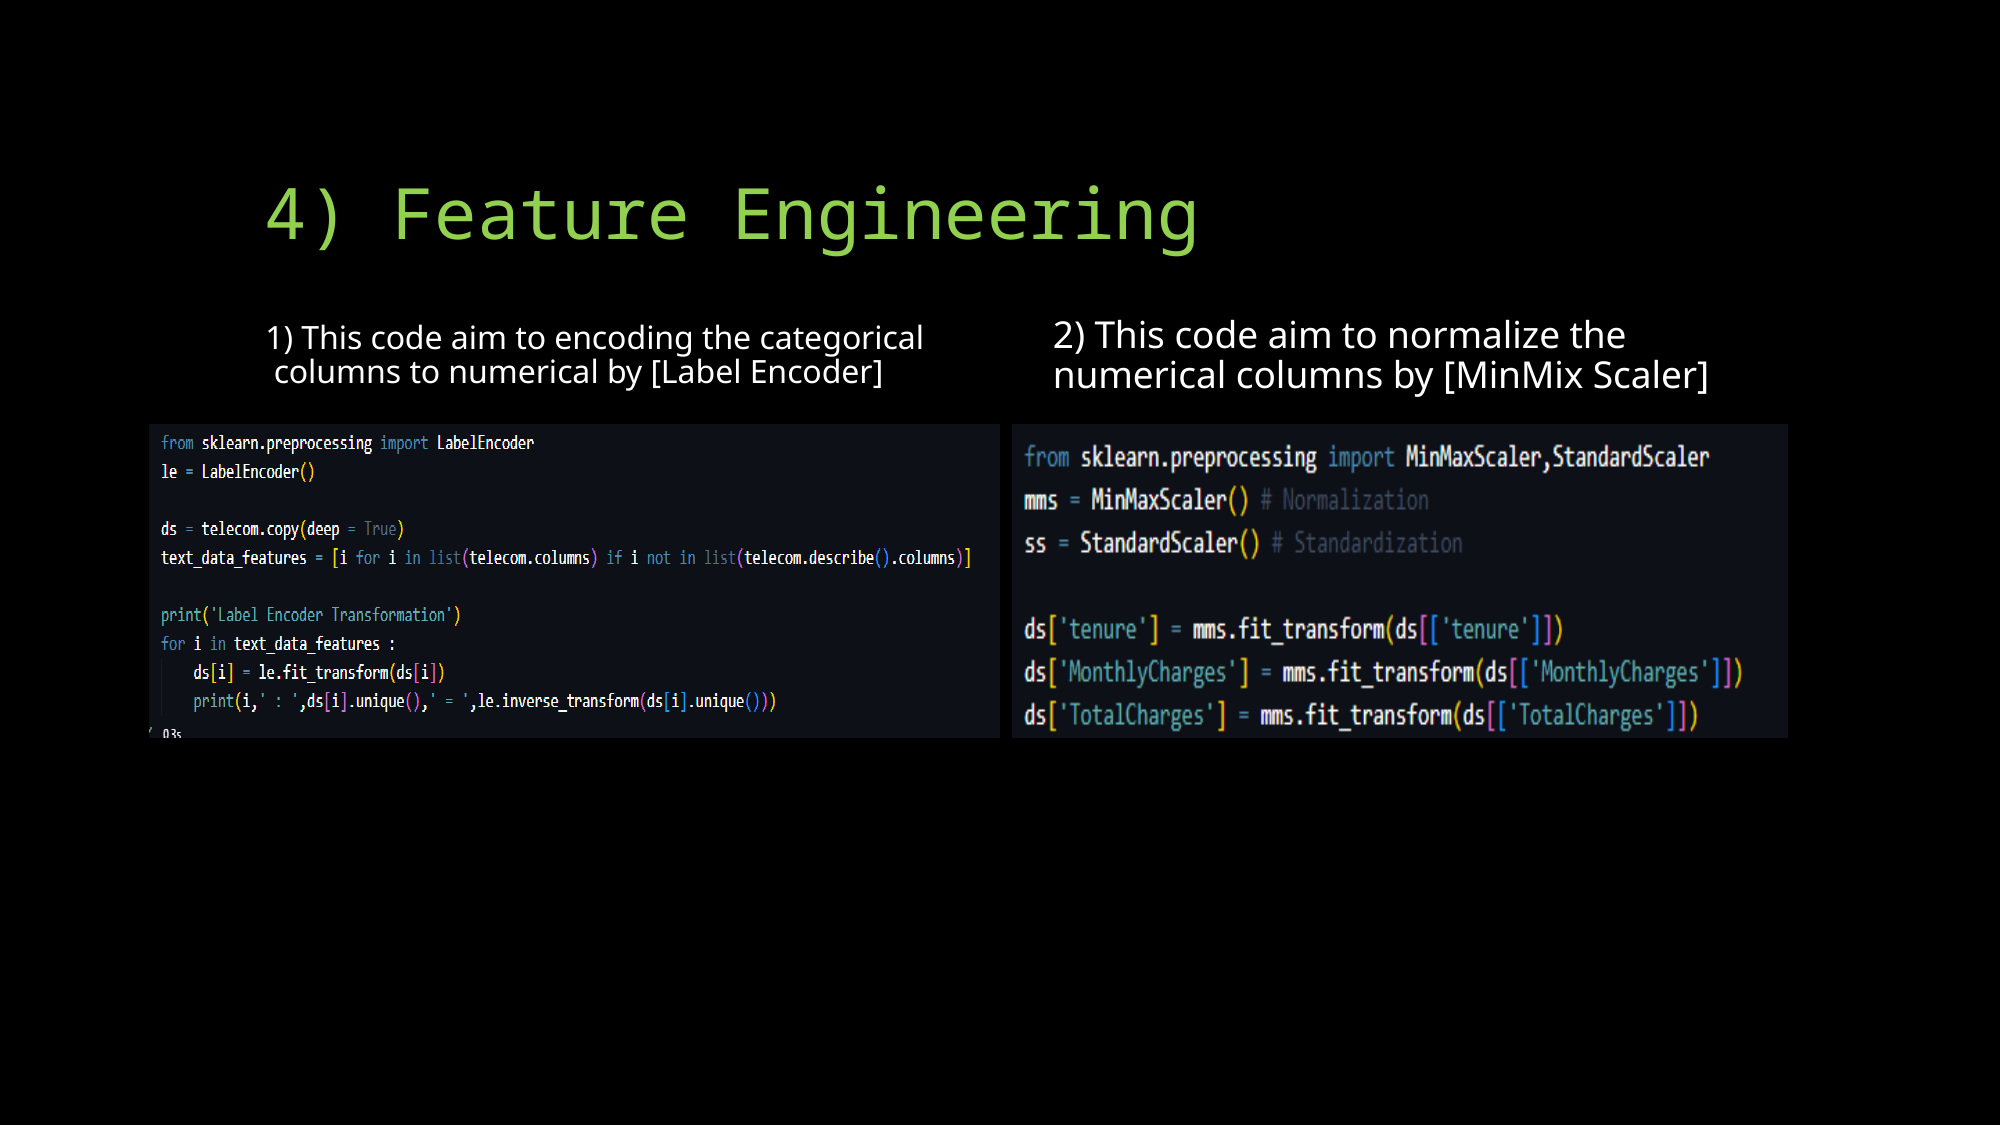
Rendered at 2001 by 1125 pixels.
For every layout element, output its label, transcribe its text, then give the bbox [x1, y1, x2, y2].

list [149, 424, 1000, 738]
list 1) This code aim to encoding the categorical columns to numerical by [Label Encoder] [250, 299, 963, 413]
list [1012, 424, 1788, 738]
list 2) This code aim to normalize the numerical columns by [MinMix Scaler] [1038, 299, 1751, 413]
title 4) Feature Engineering [249, 75, 1750, 263]
